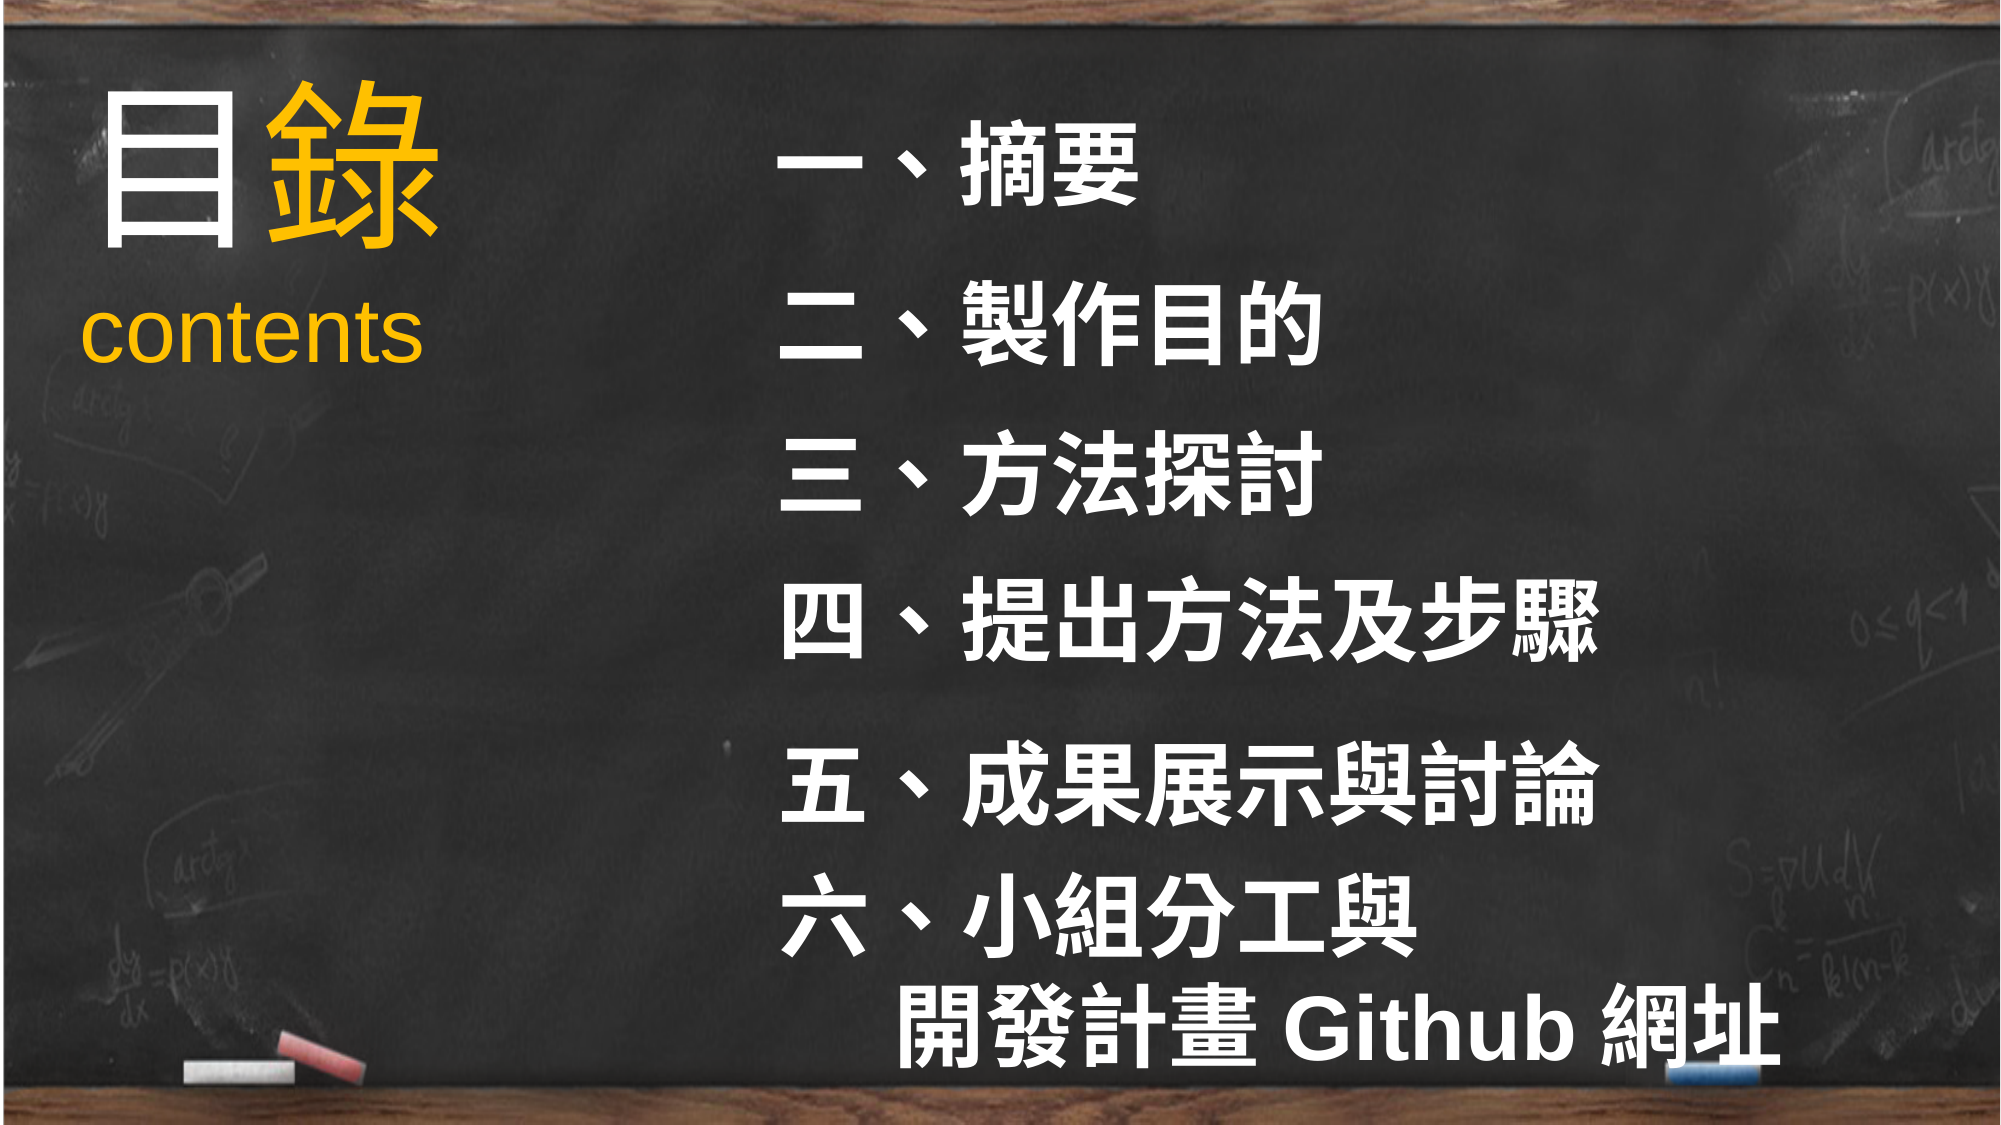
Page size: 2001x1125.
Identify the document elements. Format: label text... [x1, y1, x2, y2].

text_box 三、方法探討 [775, 416, 1327, 528]
text_box 五、成果展示與討論 [776, 726, 1603, 837]
picture [0, 0, 2001, 1125]
text_box 二、製作目的 [775, 266, 1327, 377]
text_box 四、提出方法及步驟 [776, 562, 1603, 673]
text_box 一、摘要 [774, 107, 1143, 218]
text_box 目錄 contents [64, 44, 528, 389]
text_box 六、小組分工與 開發計畫Github網址 [415, 858, 1784, 1079]
